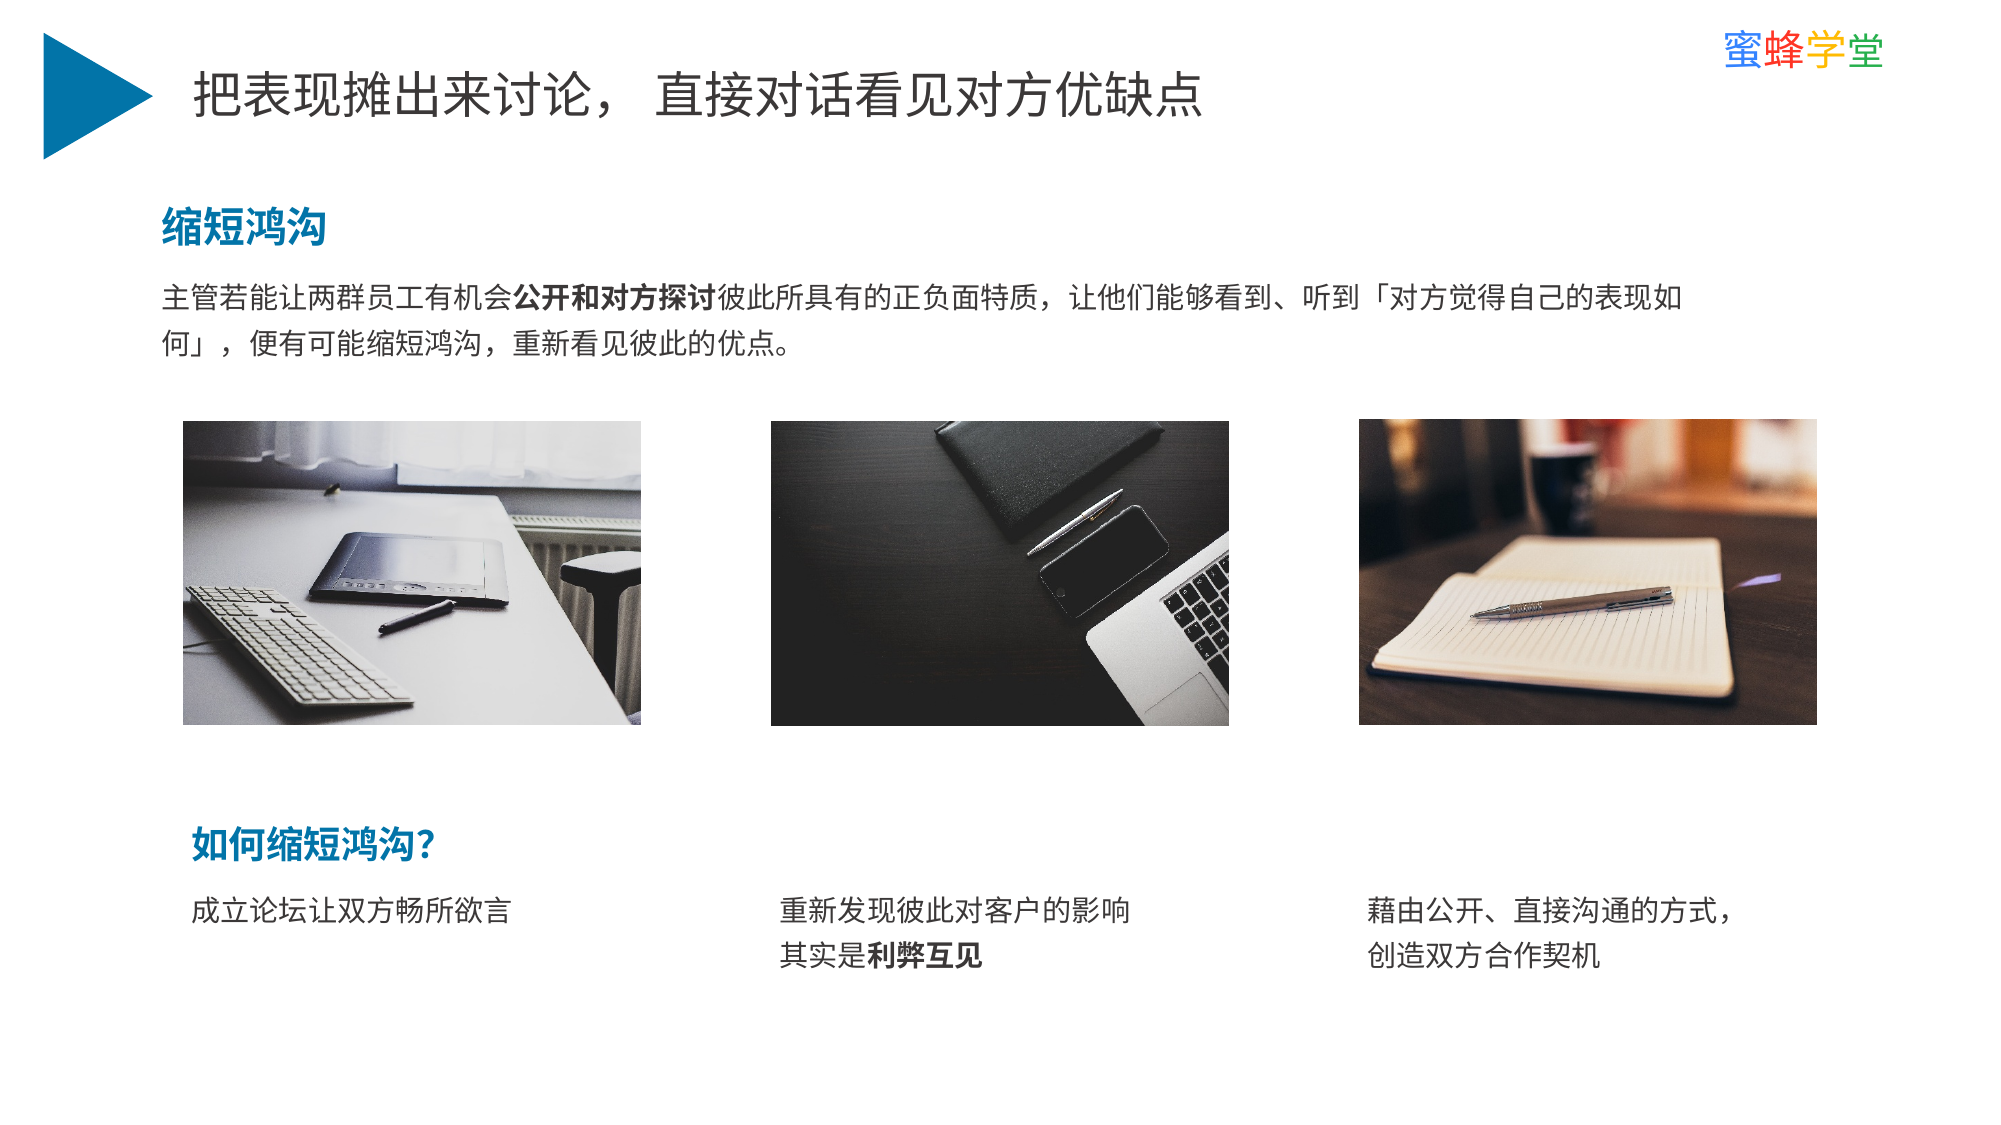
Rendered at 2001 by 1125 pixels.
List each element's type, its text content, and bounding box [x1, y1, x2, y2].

text_box 重新发现彼此对客户的影响 其实是利弊互见 [771, 874, 1273, 980]
text_box 如何缩短鸿沟？ [183, 813, 568, 874]
text_box 藉由公开、直接沟通的方式， 创造双方合作契机 [1359, 874, 1861, 980]
text_box 主管若能让两群员工有机会公开和对方探讨彼此所具有的正负面特质，让他们能够看到、听到「对方觉得自己的表现如 何」，便有可能缩短鸿沟，重新看见彼此的优点。 [153, 261, 1849, 368]
picture [771, 420, 1229, 726]
picture [1359, 419, 1817, 725]
text_box 缩短鸿沟 [153, 193, 875, 259]
text_box 把表现摊出来讨论， 直接对话看见对方优缺点 [185, 56, 1212, 132]
text_box 成立论坛让双方畅所欲言 [183, 874, 685, 935]
text_box [43, 32, 153, 160]
picture [183, 420, 641, 725]
